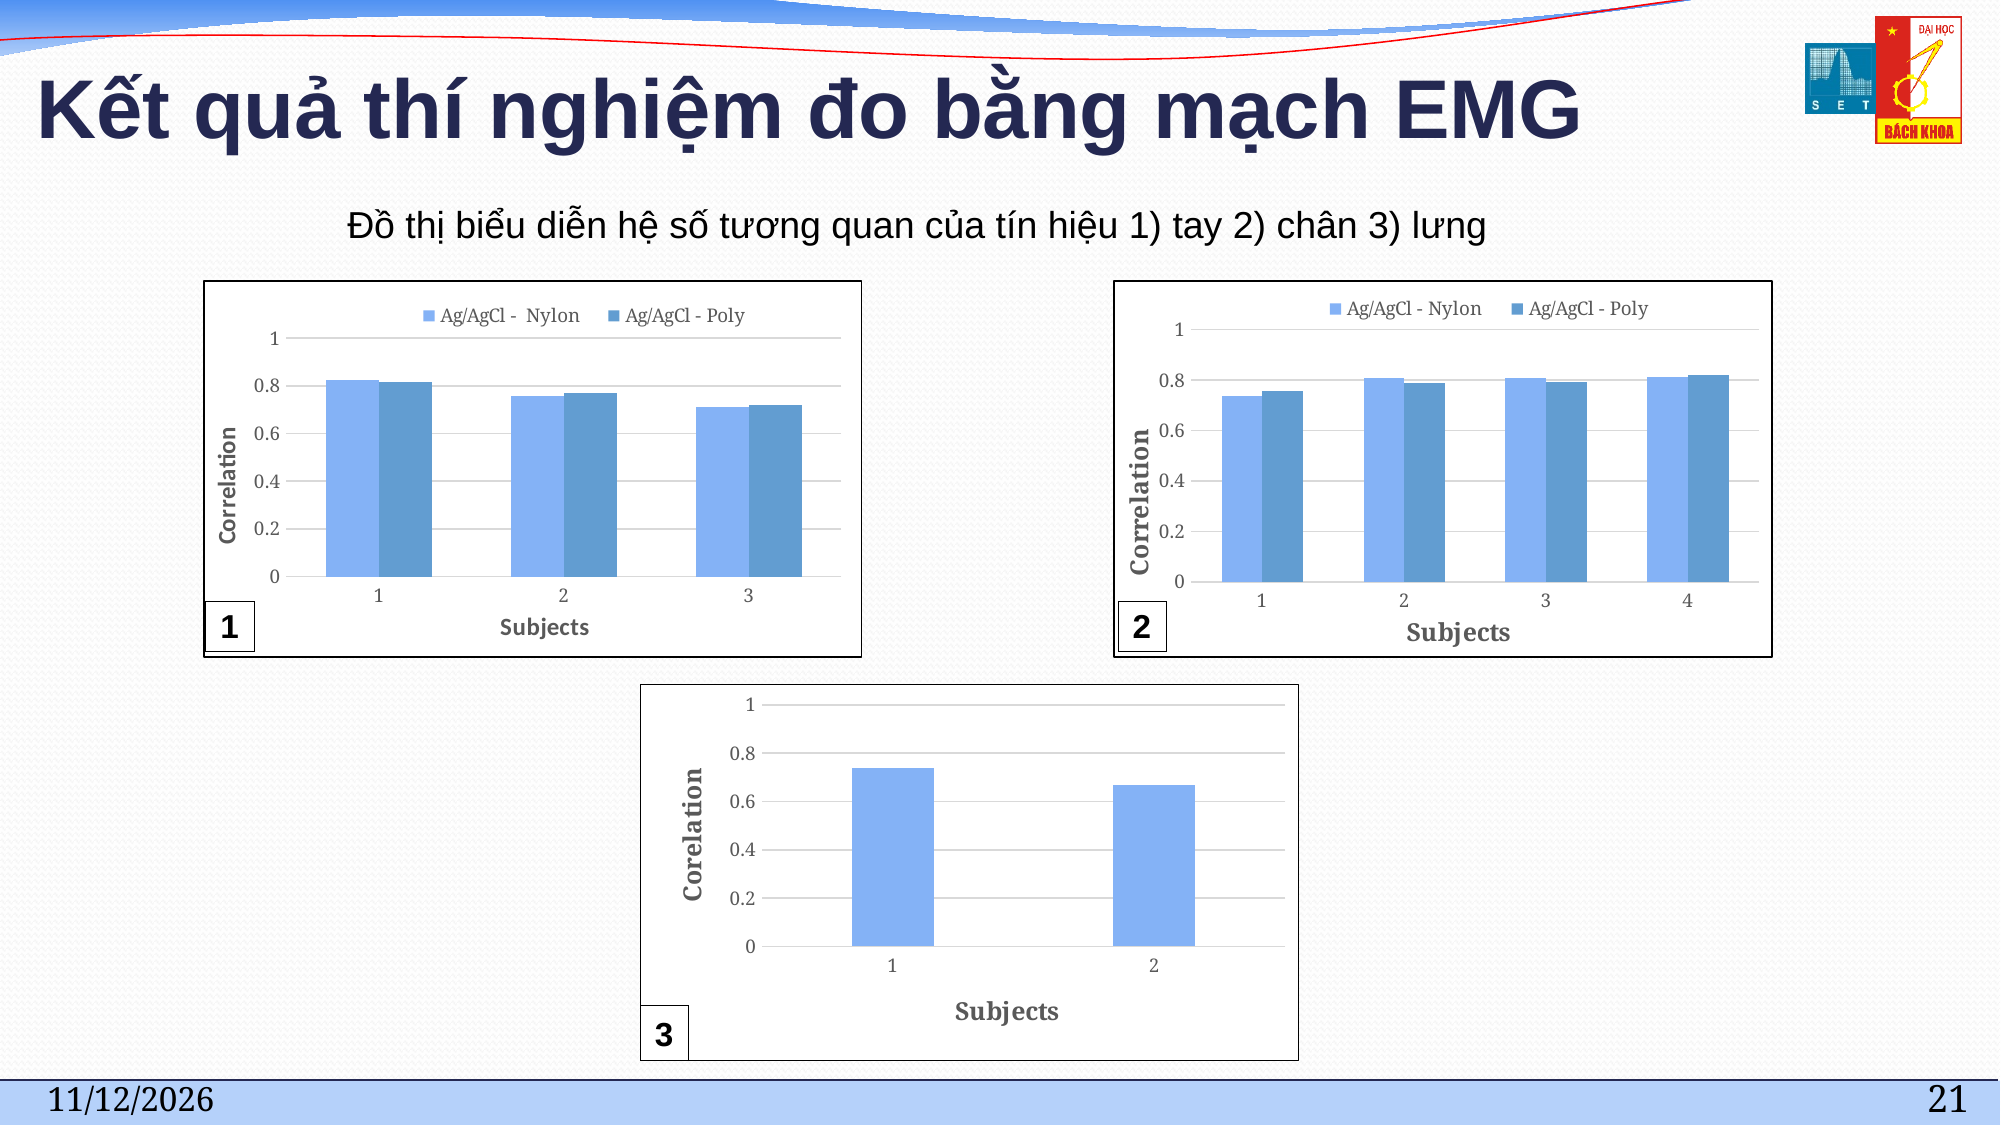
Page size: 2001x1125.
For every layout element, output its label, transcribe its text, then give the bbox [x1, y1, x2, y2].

picture [1813, 101, 1818, 109]
picture [1863, 101, 1868, 109]
picture [1838, 101, 1843, 110]
picture [1875, 16, 1962, 144]
picture [1810, 48, 1871, 95]
title Kết quả thí nghiệm đo bằng mạch EMG [35, 31, 1791, 156]
chart [202, 280, 863, 658]
chart [1113, 280, 1773, 658]
text_box Đồ thị biểu diễn hệ số tương quan của tín hiệu 1) tay 2) chân 3) lưng [332, 193, 1513, 254]
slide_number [47, 1093, 477, 1124]
slide_number 21 [1800, 1096, 1969, 1125]
chart [639, 683, 1300, 1062]
